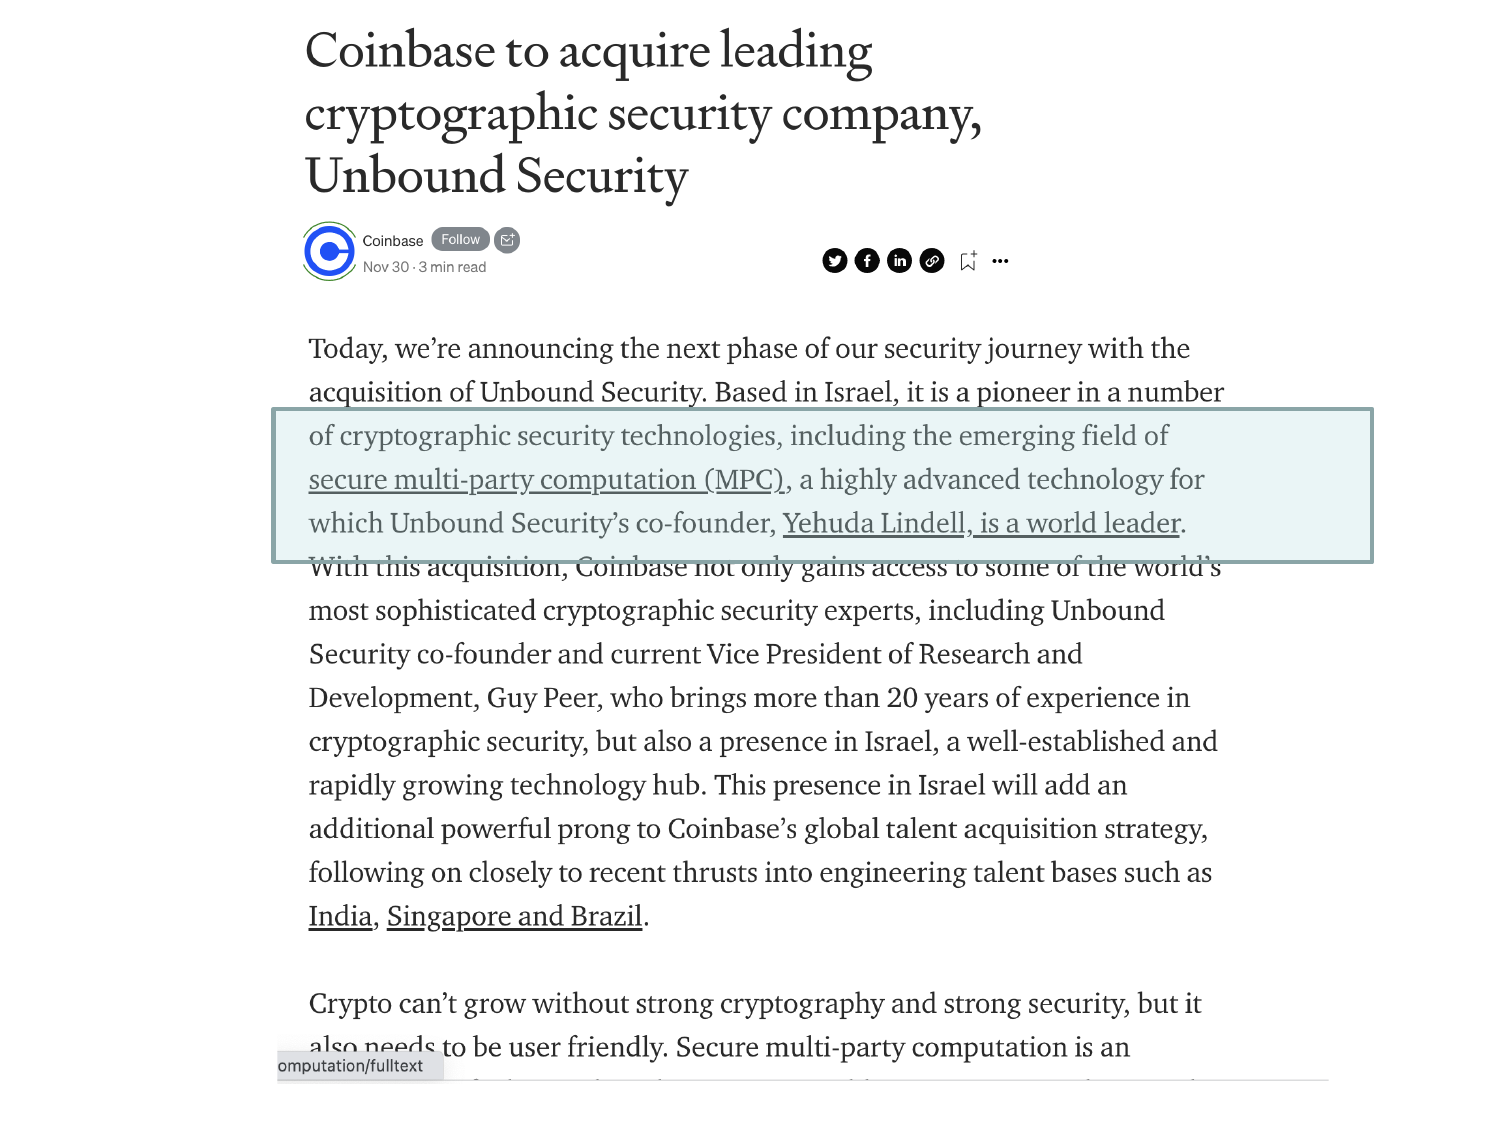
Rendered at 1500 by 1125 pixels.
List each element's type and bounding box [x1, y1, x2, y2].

picture [277, 325, 1329, 1084]
text_box [1334, 407, 1374, 564]
picture [277, 18, 1022, 303]
